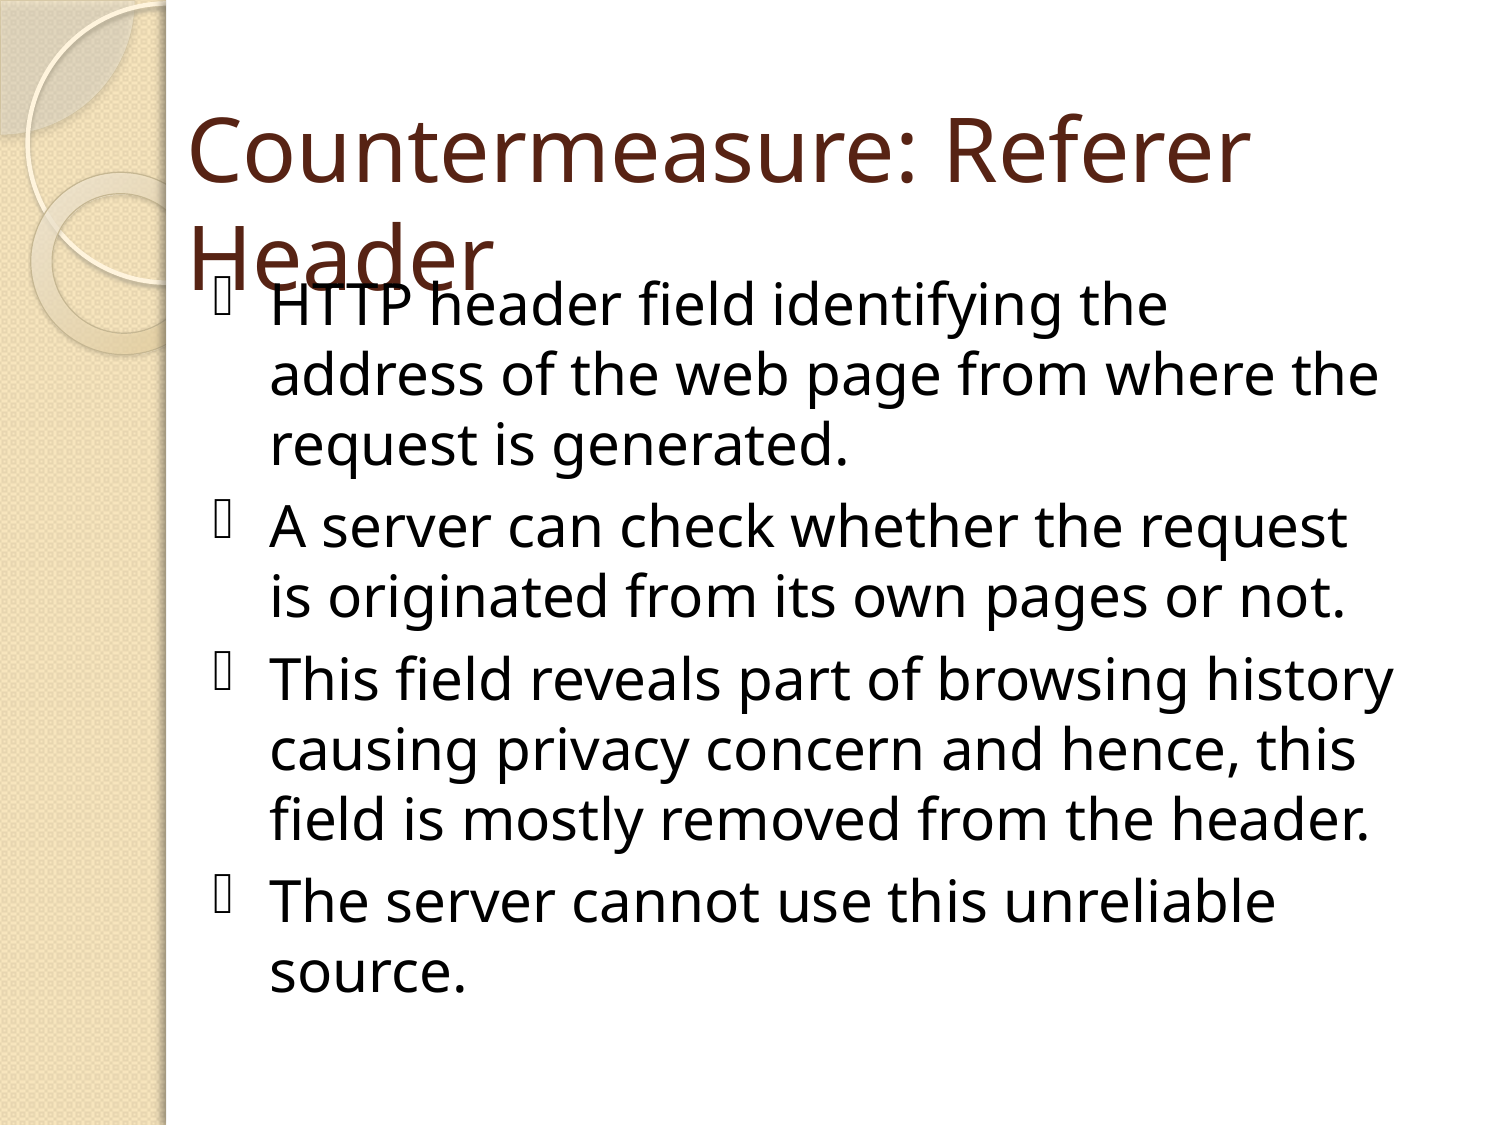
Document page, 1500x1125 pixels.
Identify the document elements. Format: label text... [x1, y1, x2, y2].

title Countermeasure: Referer Header [171, 78, 1500, 204]
list HTTP header field identifying the address of the web page from where the request is generated. A server can check whether the request is originated from its own pages or not. This field reveals part of browsing history causing privacy concern and hence, this field is mostly removed from the header. The server cannot use this unreliable source. [179, 252, 1412, 1000]
